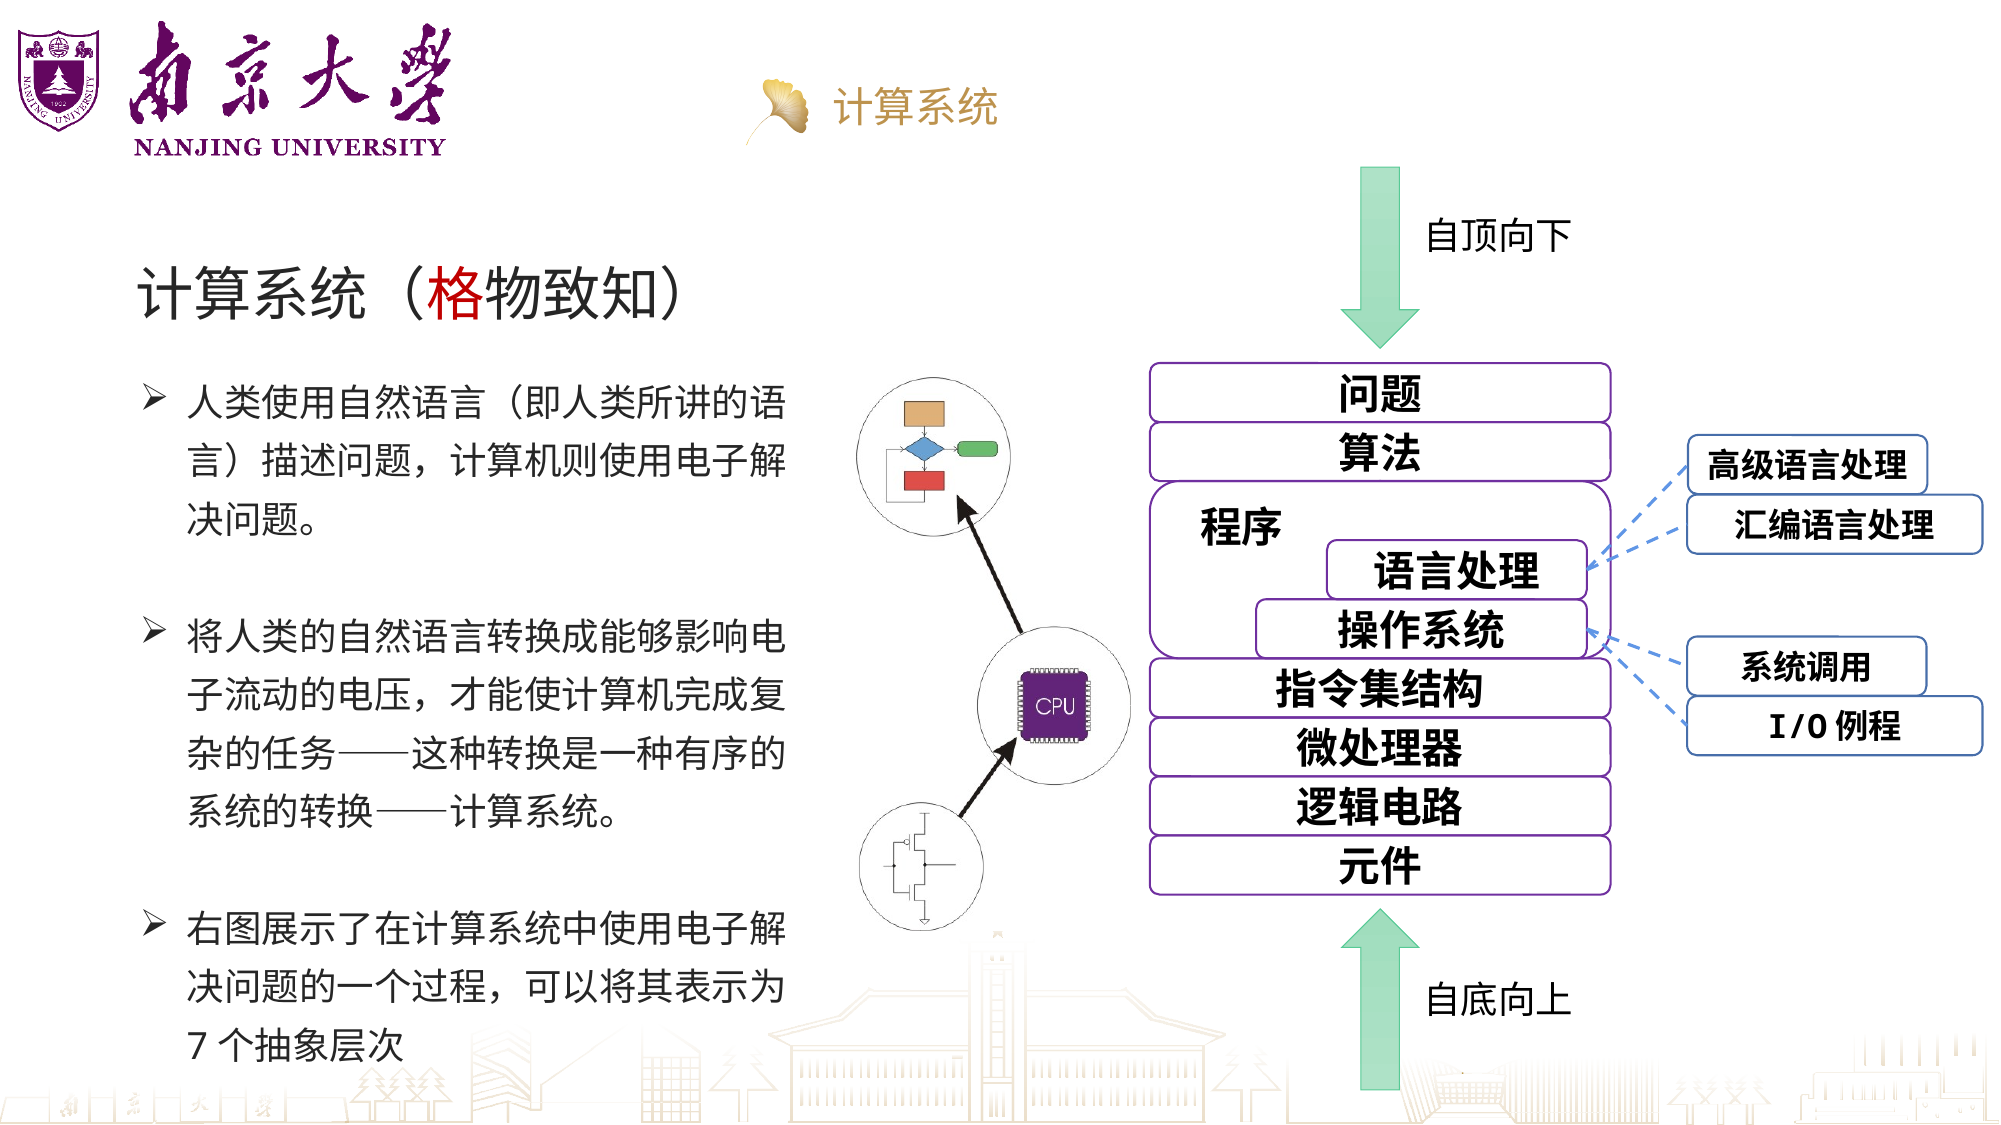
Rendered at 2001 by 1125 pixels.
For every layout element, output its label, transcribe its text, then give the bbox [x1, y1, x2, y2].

text_box 系统调用 [1688, 635, 1928, 697]
text_box 高级语言处理 [1686, 433, 1929, 496]
picture [18, 21, 451, 160]
picture [731, 64, 830, 169]
text_box 操作系统 [1255, 598, 1588, 660]
text_box 微处理器 [1148, 718, 1612, 778]
text_box 指令集结构 [1148, 657, 1586, 719]
text_box 自顶向下 [1408, 205, 1611, 265]
text_box 计算系统 [817, 73, 1015, 139]
text_box 逻辑电路 [1148, 776, 1612, 837]
text_box [1340, 908, 1420, 1091]
text_box [1583, 570, 1612, 628]
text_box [116, 249, 817, 1077]
text_box I/O例程 [1686, 695, 1984, 757]
picture [856, 377, 1131, 931]
text_box [1340, 166, 1420, 349]
text_box 元件 [1148, 836, 1612, 896]
text_box 汇编语言处理 [1689, 493, 1984, 555]
text_box 语言处理 [1325, 539, 1588, 601]
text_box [1586, 464, 1689, 570]
text_box [1148, 483, 1586, 660]
text_box 问题 [1148, 361, 1612, 422]
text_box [1586, 628, 1688, 726]
text_box 自底向上 [1408, 969, 1611, 1029]
text_box 算法 [1148, 421, 1612, 483]
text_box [1586, 524, 1688, 570]
text_box 程序 [1185, 493, 1398, 558]
